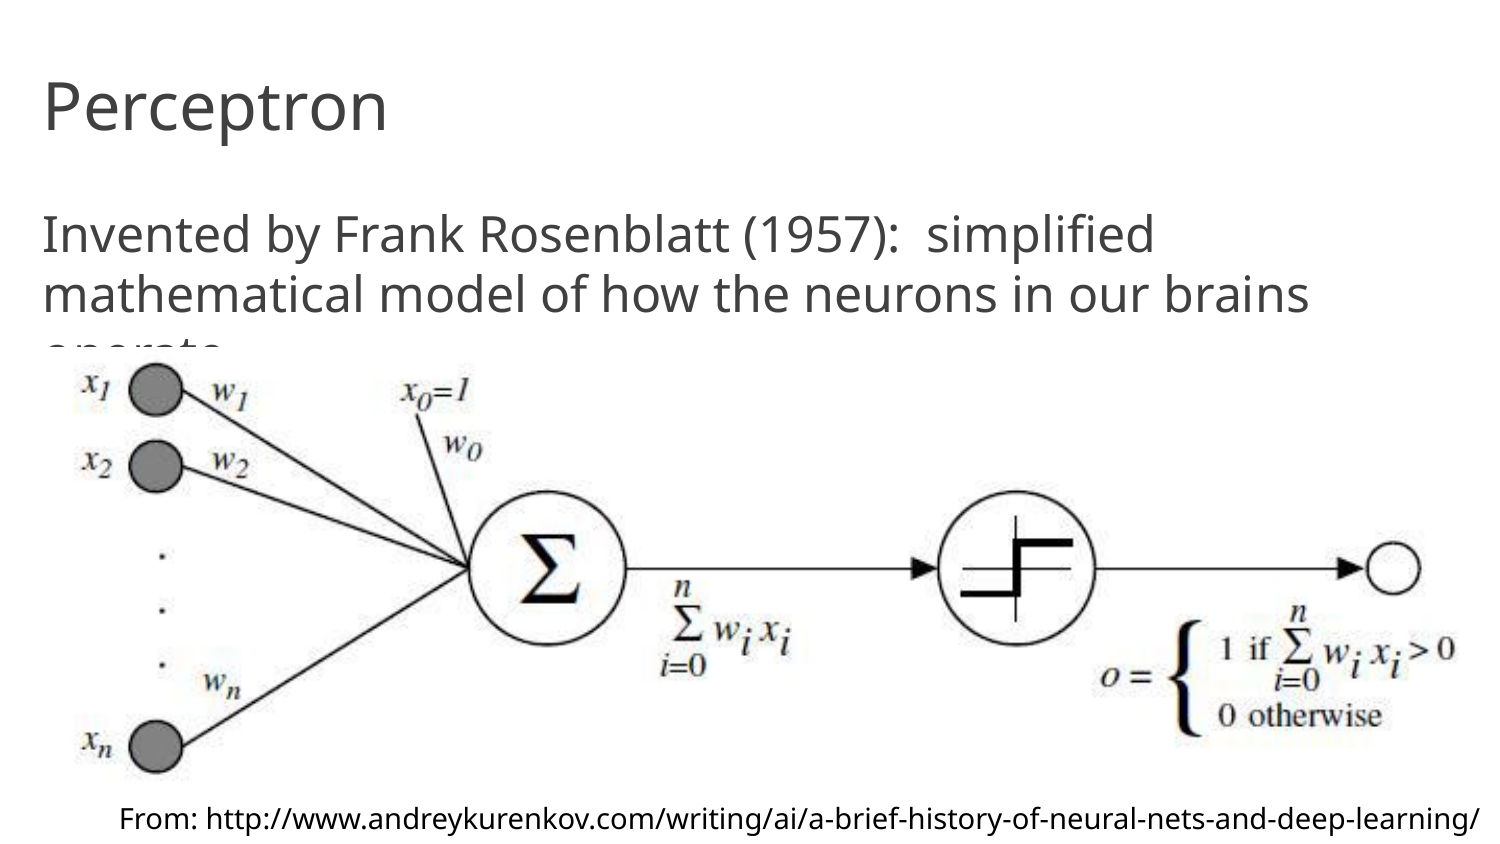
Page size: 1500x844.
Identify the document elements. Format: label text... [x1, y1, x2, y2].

list Invented by Frank Rosenblatt (1957): simplified mathematical model of how the neurons in our brains operate [27, 194, 1480, 340]
title Perceptron [27, 33, 1480, 175]
text_box From: http://www.andreykurenkov.com/writing/ai/a-brief-history-of-neural-nets-and-deep-learning/ [104, 804, 1497, 843]
picture [8, 347, 1499, 799]
